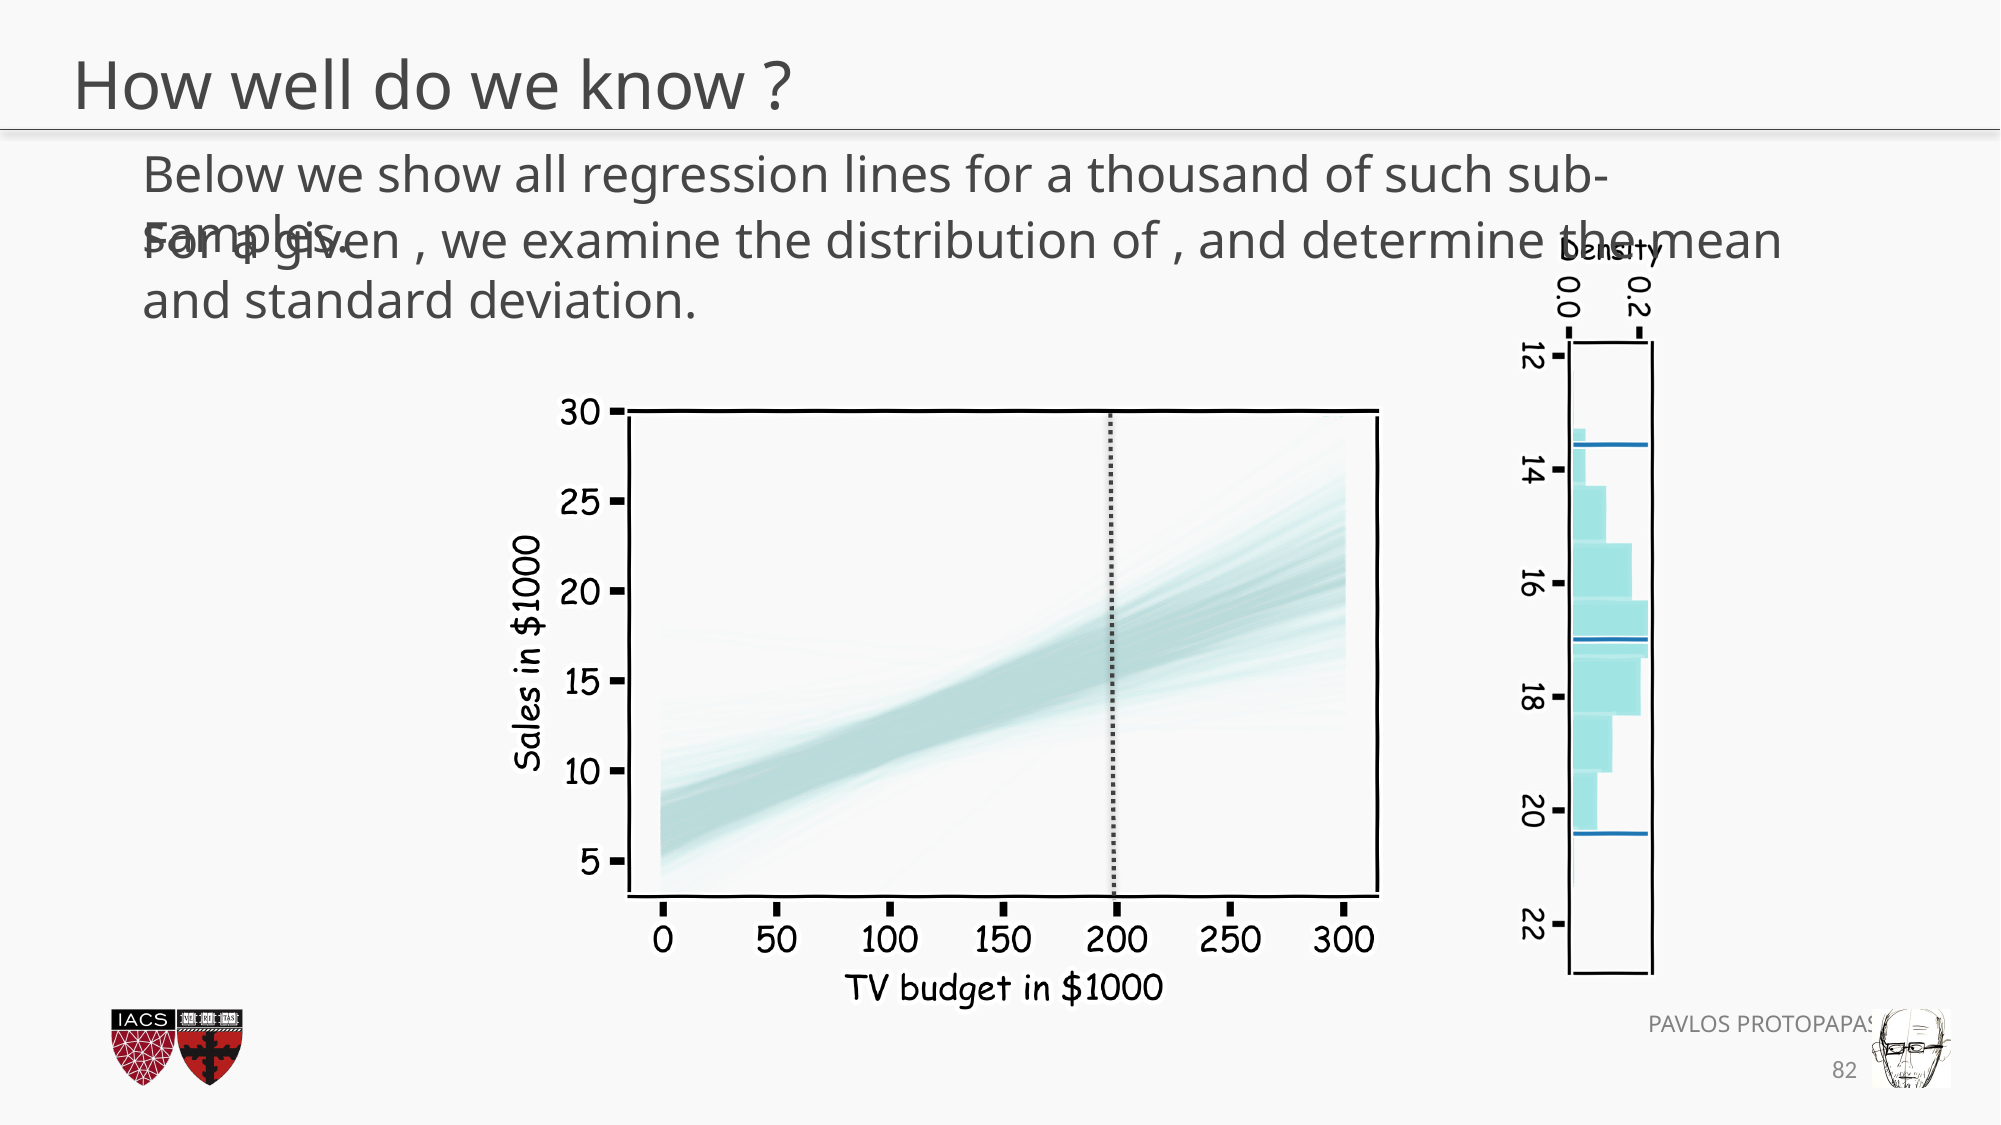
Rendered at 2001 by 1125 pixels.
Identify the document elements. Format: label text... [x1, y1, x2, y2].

text_box Below we show all regression lines for a thousand of such sub-samples. [127, 135, 1821, 267]
picture [414, 267, 2000, 1039]
slide_number 81 [1405, 1038, 1873, 1099]
picture [109, 1009, 243, 1086]
picture [1872, 1009, 1951, 1088]
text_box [1110, 413, 1115, 901]
